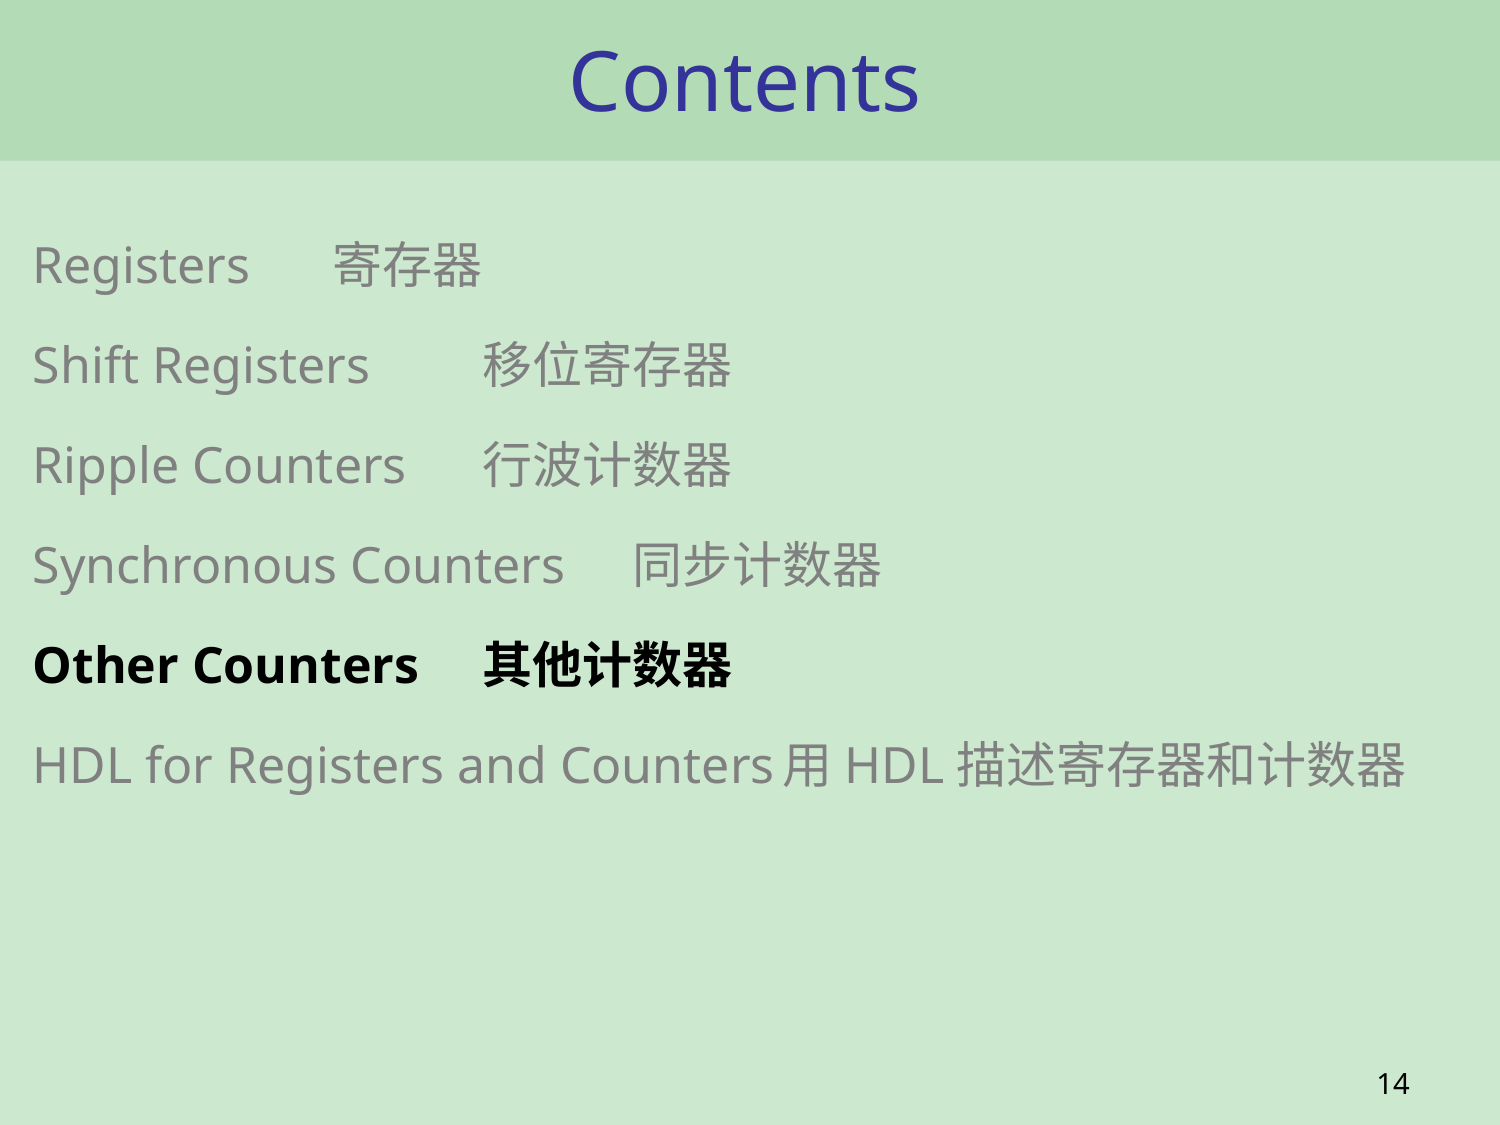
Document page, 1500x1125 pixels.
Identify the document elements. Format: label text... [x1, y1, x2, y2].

slide_number 14 [1112, 1037, 1426, 1113]
list Registers 寄存器 Shift Registers 移位寄存器 Ripple Counters 行波计数器 Synchronous Counters 同步计数器 Other Counters 其他计数器 HDL for Registers and Counters 用HDL描述寄存器和计数器 [17, 196, 1483, 1102]
title Contents [53, 13, 1438, 143]
